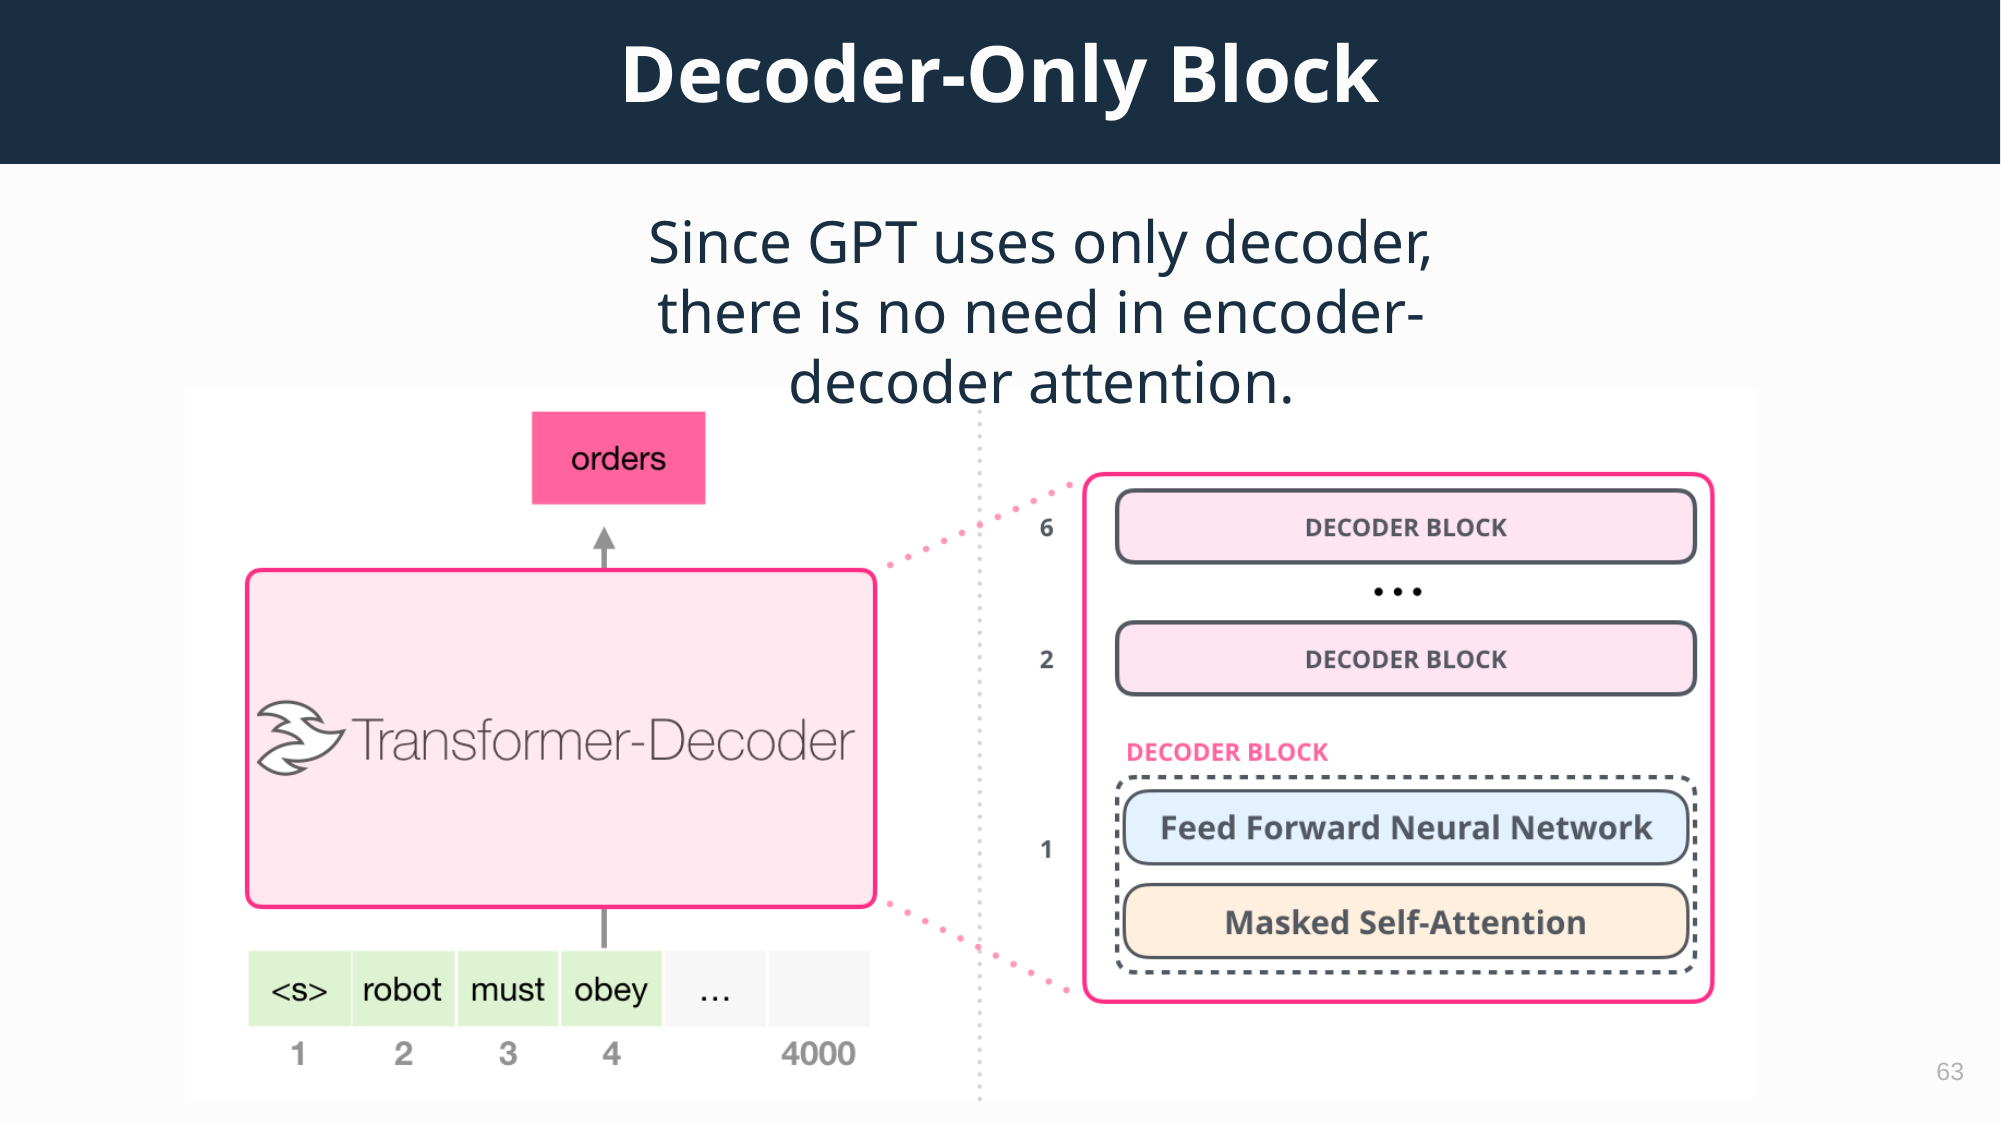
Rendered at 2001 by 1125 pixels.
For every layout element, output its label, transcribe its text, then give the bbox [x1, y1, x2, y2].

list Since GPT uses only decoder, there is no need in encoder-decoder attention. [523, 190, 1530, 387]
title Decoder-Only Block [239, 0, 1761, 162]
picture [185, 387, 1755, 1101]
slide_number 63 [1762, 1040, 1980, 1101]
